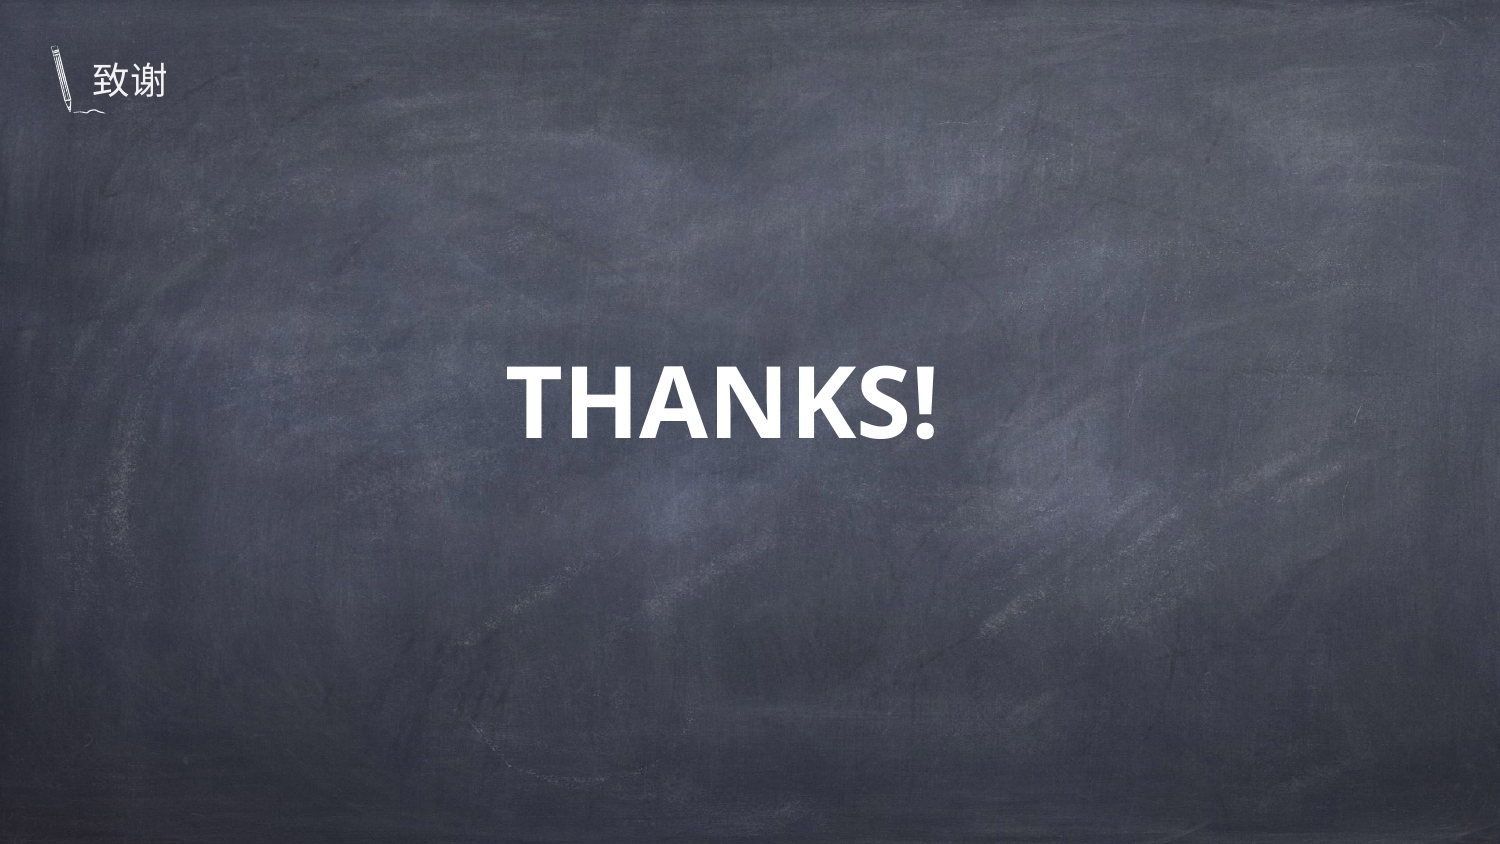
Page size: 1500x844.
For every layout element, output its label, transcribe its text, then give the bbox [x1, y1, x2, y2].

text_box THANKS! [398, 271, 1048, 467]
picture [0, 0, 1500, 844]
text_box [50, 45, 209, 114]
